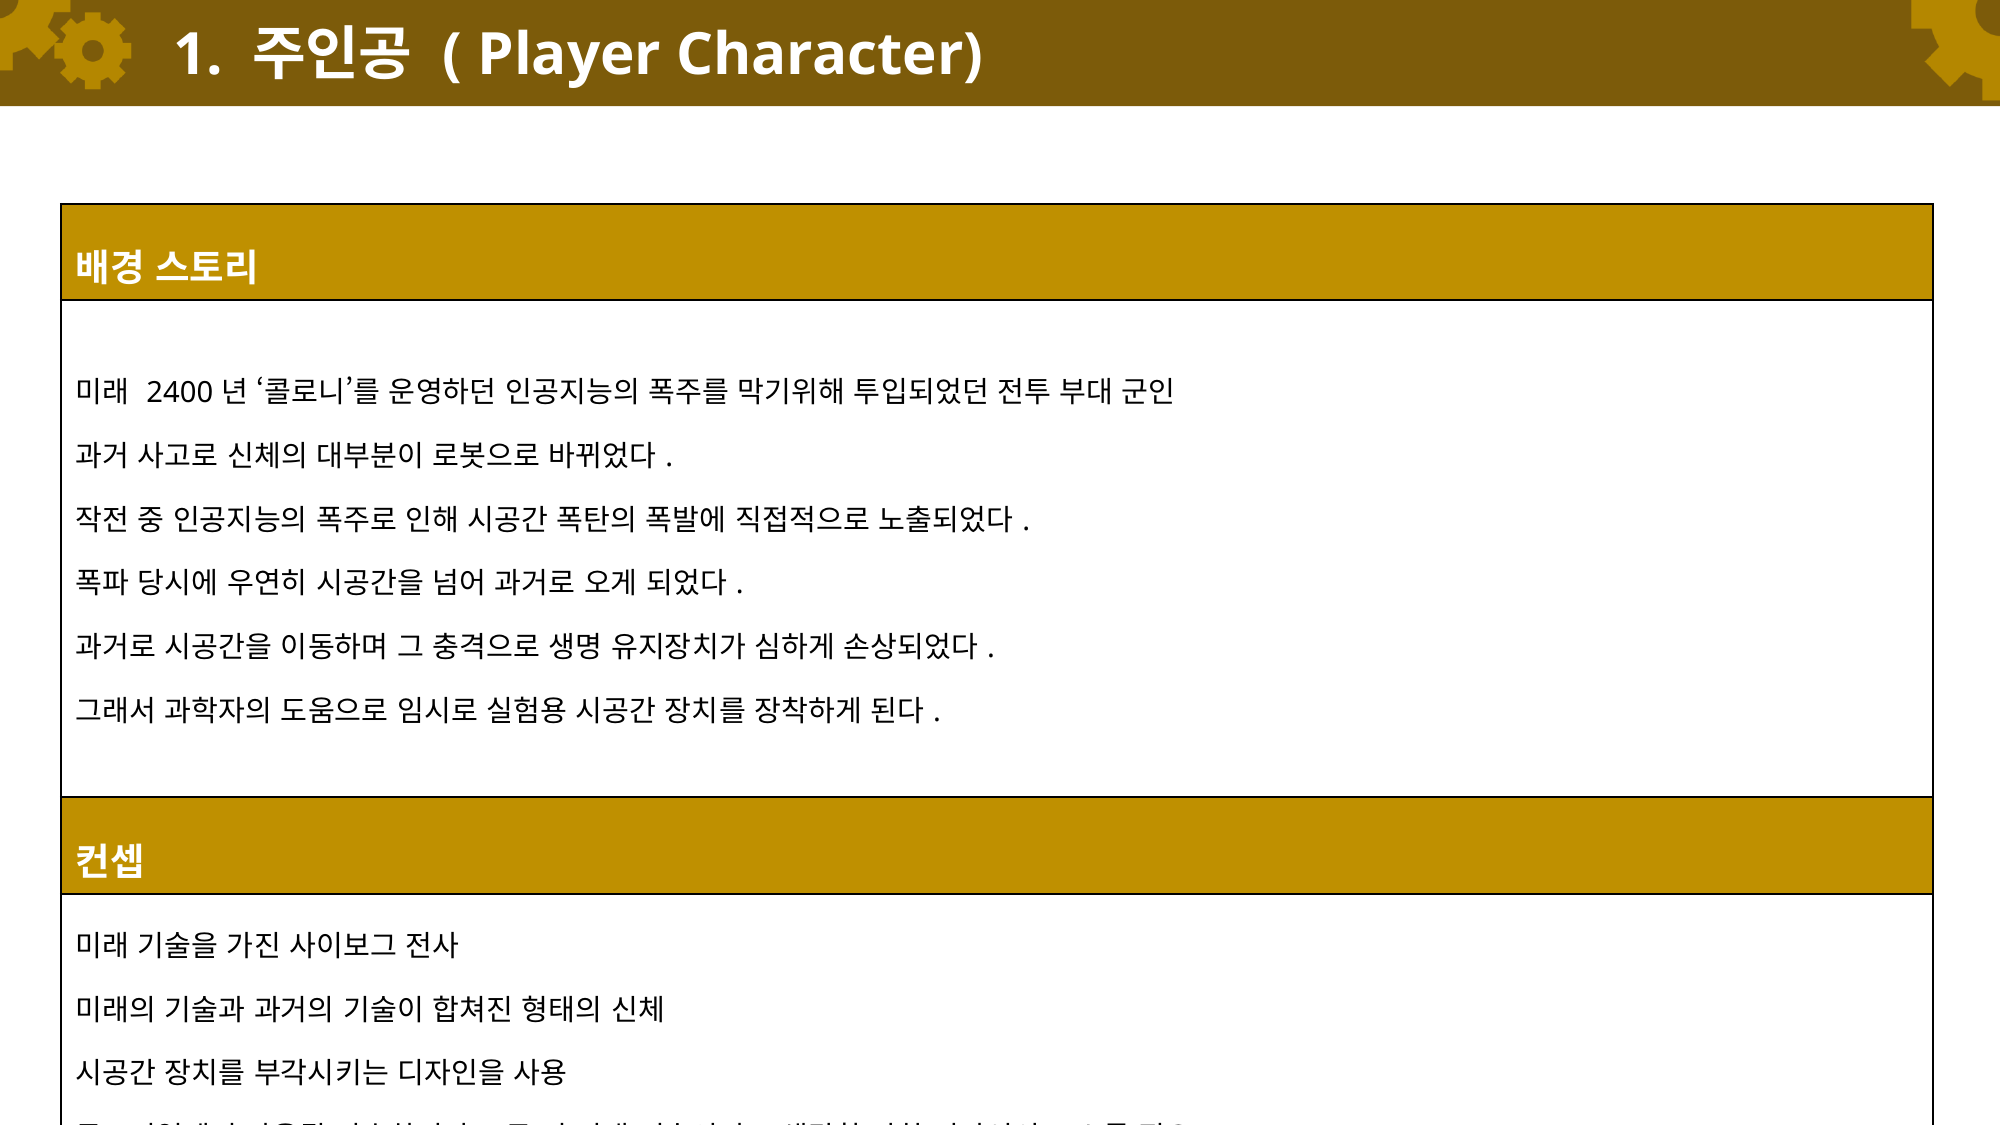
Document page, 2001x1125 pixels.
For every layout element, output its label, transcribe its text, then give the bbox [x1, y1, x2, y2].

table_header 배경 스토리 [62, 205, 1932, 299]
table_cell 컨셉 [62, 798, 1932, 893]
title 1. 주인공 ( Player Character) [158, 16, 1884, 136]
table_cell 미래 기술을 가진 사이보그 전사 미래의 기술과 과거의 기술이 합쳐진 형태의 신체 시공간 장치를 부각시키는 디자인을 사용 튜토리얼에서 사용될 비슷하지만 조금 더 미래 기술이라고 생각할 만한 디자인의 코스튬 필요 [62, 895, 1932, 1125]
table_cell 미래 2400년 ‘콜로니’를 운영하던 인공지능의 폭주를 막기위해 투입되었던 전투 부대 군인 과거 사고로 신체의 대부분이 로봇으로 바뀌었다. 작전 중 인공지능의 폭주로 인해 시공간 폭탄의 폭발에 직접적으로 노출되었다. 폭파 당시에 우연히 시공간을 넘어 과거로 오게 되었다. 과거로 시공간을 이동하며 그 충격으로 생명 유지장치가 심하게 손상되었다. 그래서 과학자의 도움으로 임시로 실험용 시공간 장치를 장착하게 된다. [62, 301, 1932, 796]
